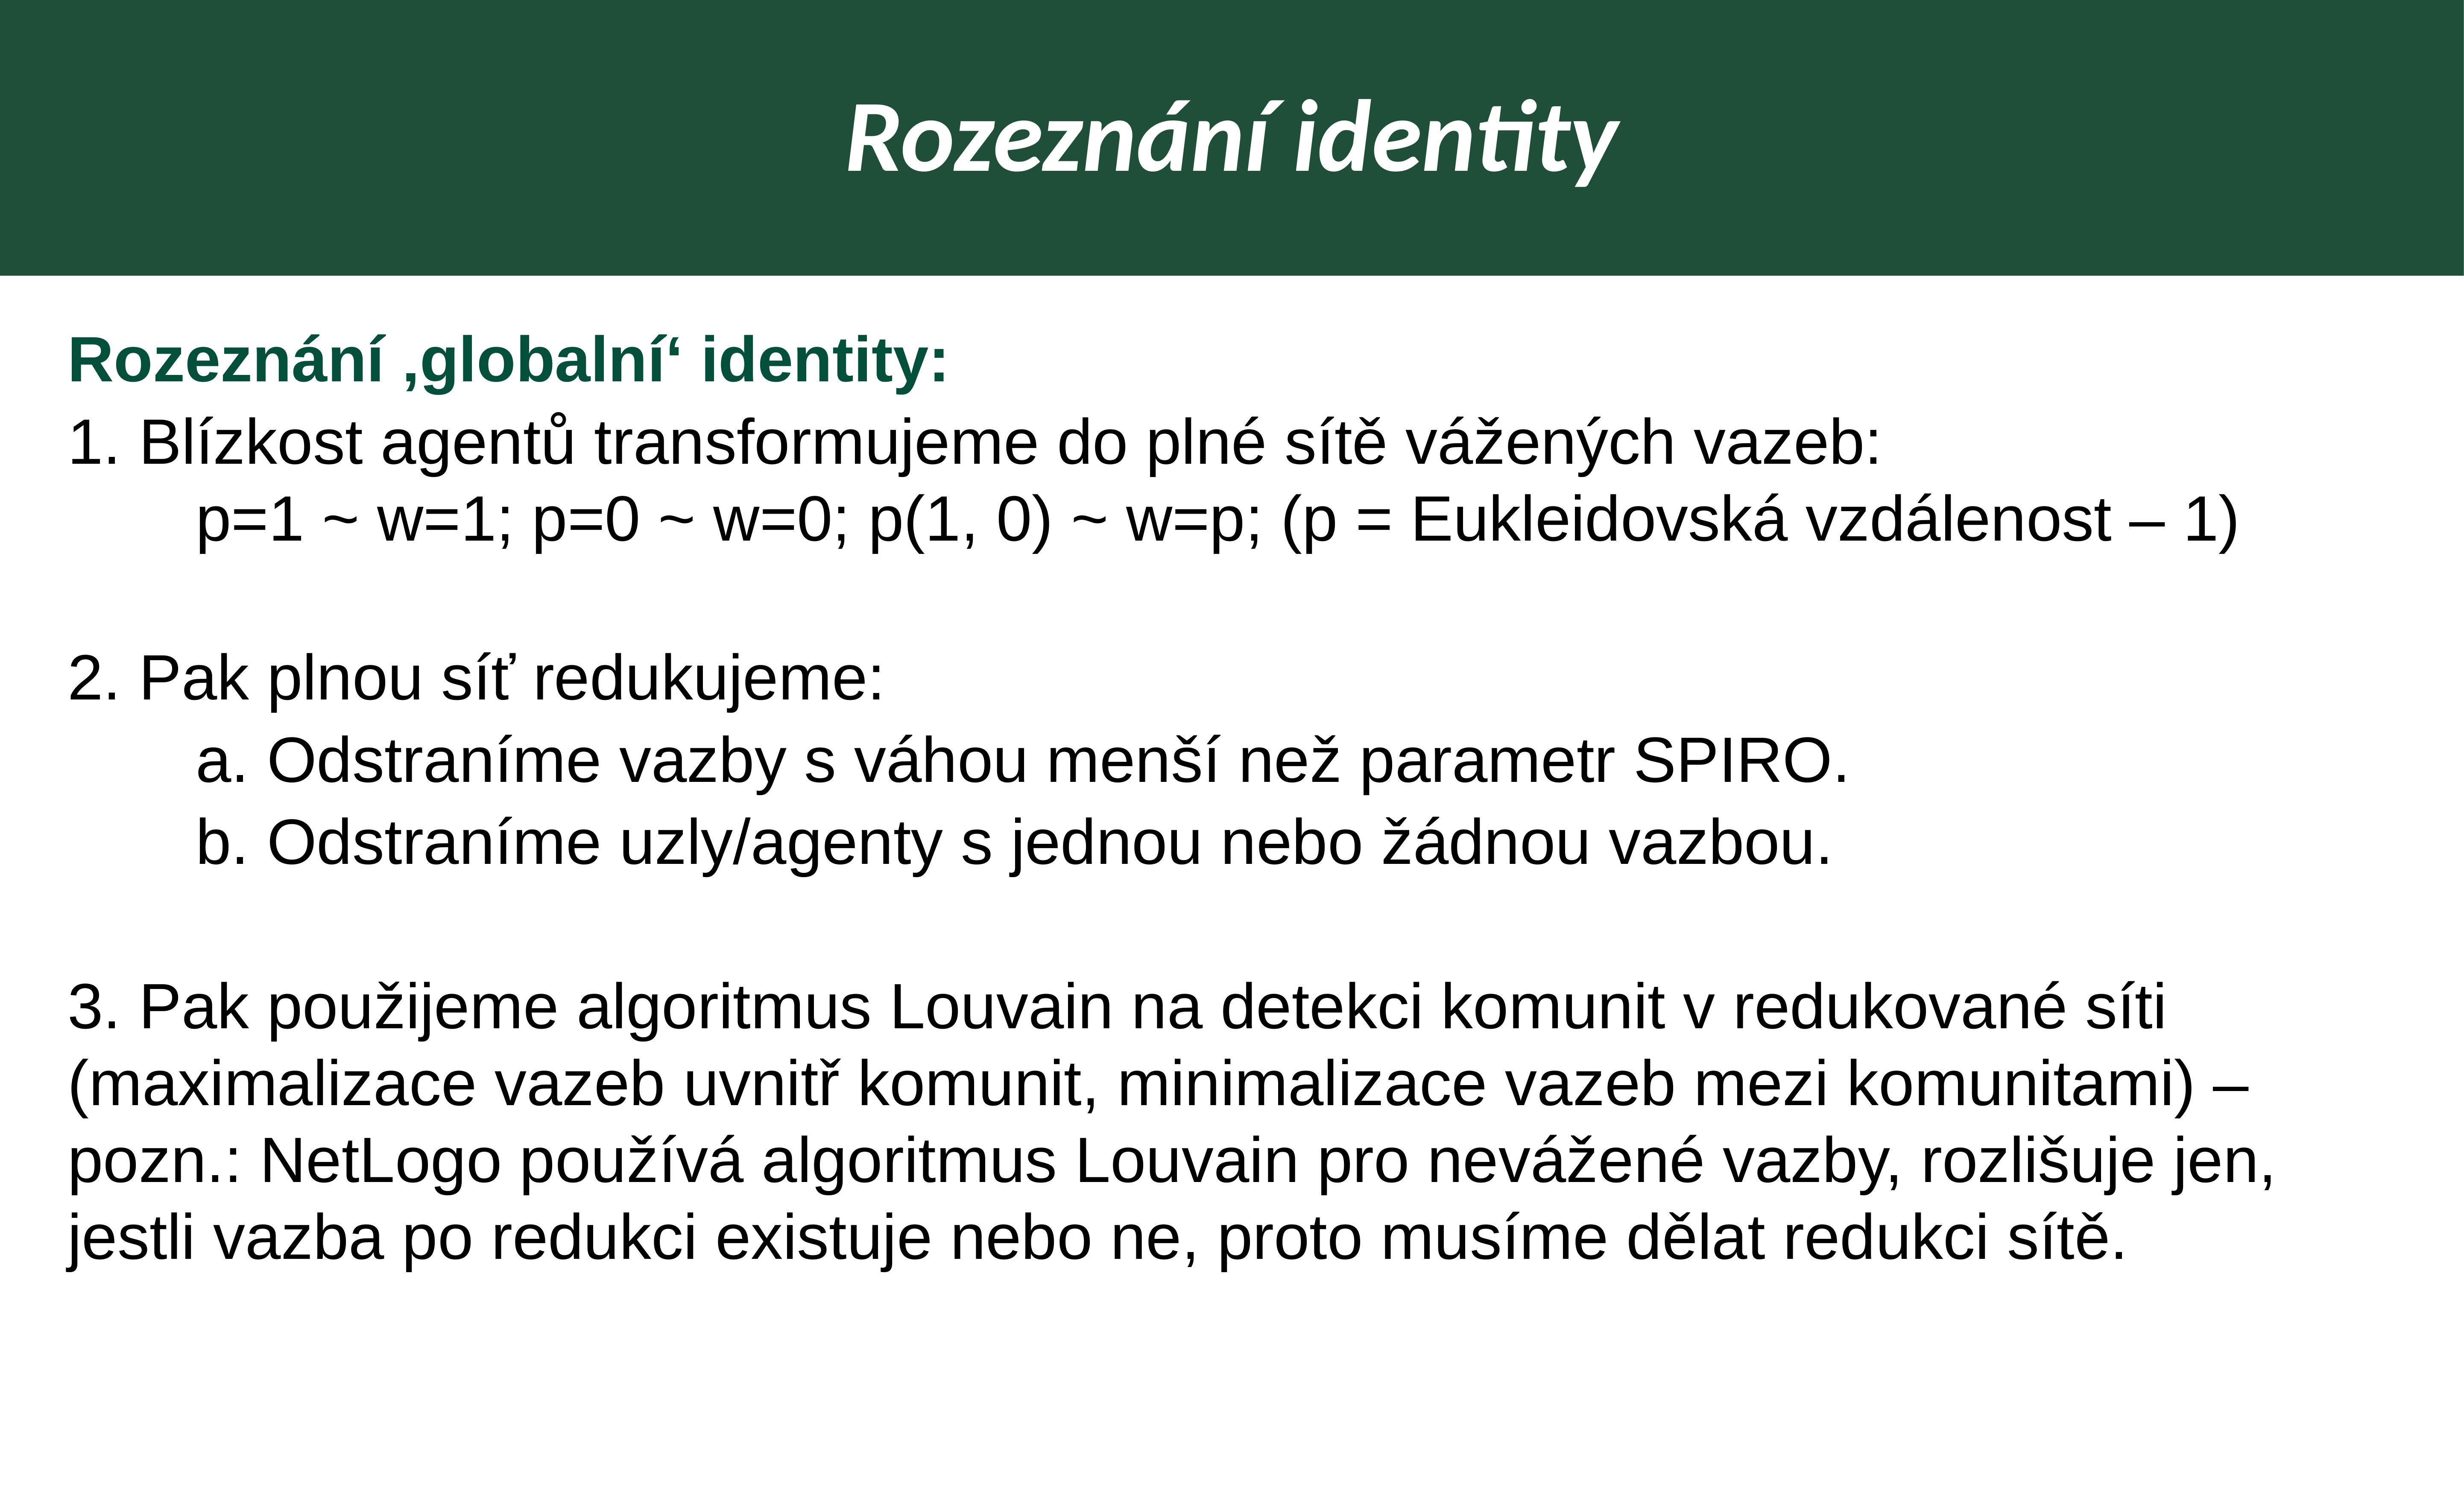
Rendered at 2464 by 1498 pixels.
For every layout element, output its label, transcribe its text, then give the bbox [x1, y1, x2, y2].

subtitle Rozeznání identity [0, 0, 2464, 276]
text_box Rozeznání ‚globalní‘ identity: 1. Blízkost agentů transformujeme do plné sítě vážených vazeb: p=1 ~ w=1; p=0 ~ w=0; p(1, 0) ~ w=p; (p = Eukleidovská vzdálenost – 1) 2. Pak plnou síť redukujeme: a. Odstraníme vazby s váhou menší než parametr SPIRO. b. Odstraníme uzly/agenty s jednou nebo žádnou vazbou. 3. Pak použijeme algoritmus Louvain na detekci komunit v redukované síti (maximalizace vazeb uvnitř komunit, minimalizace vazeb mezi komunitami) – pozn.: NetLogo používá algoritmus Louvain pro nevážené vazby, rozlišuje jen, jestli vazba po redukci existuje nebo ne, proto musíme dělat redukci sítě. [61, 314, 2409, 1276]
